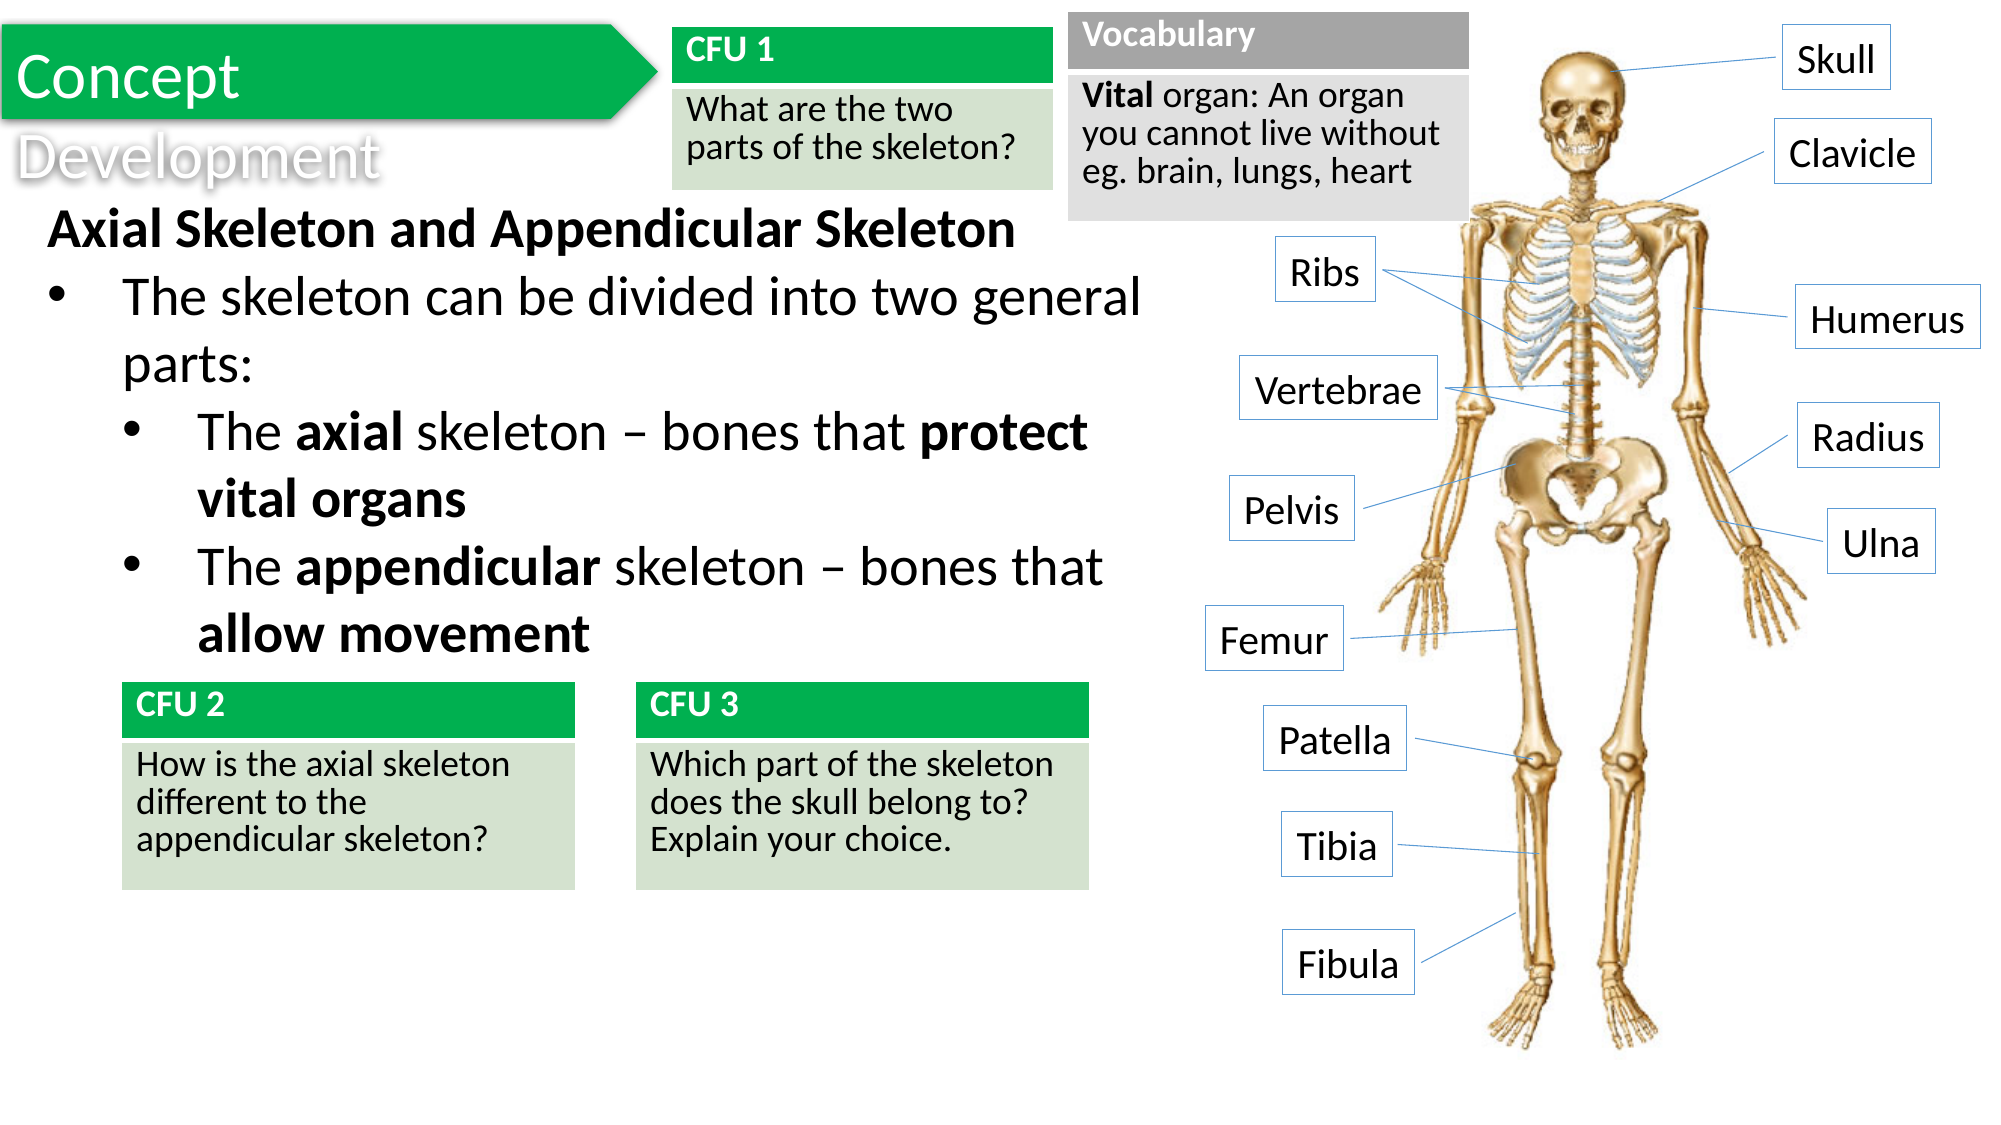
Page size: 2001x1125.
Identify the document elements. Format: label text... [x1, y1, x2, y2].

table_header Vocabulary [1068, 12, 1469, 69]
table_cell Which part of the skeleton does the skull belong to? Explain your choice. [636, 743, 1089, 890]
table_cell How is the axial skeleton different to the appendicular skeleton? [122, 743, 575, 890]
table_cell What are the two parts of the skeleton? [672, 89, 1053, 190]
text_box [1198, 24, 1989, 1078]
table_header CFU 1 [672, 27, 1053, 83]
table_header CFU 2 [122, 682, 575, 738]
table_header CFU 3 [636, 682, 1089, 738]
table_cell Vital organ: An organ you cannot live without eg. brain, lungs, heart [1068, 75, 1198, 221]
text_box Concept Development [1, 24, 658, 119]
text_box Axial Skeleton and Appendicular Skeleton The skeleton can be divided into two general parts: The axial skeleton – bones that protect vital organs The appendicular skeleton – bones that allow movement [33, 184, 1161, 672]
